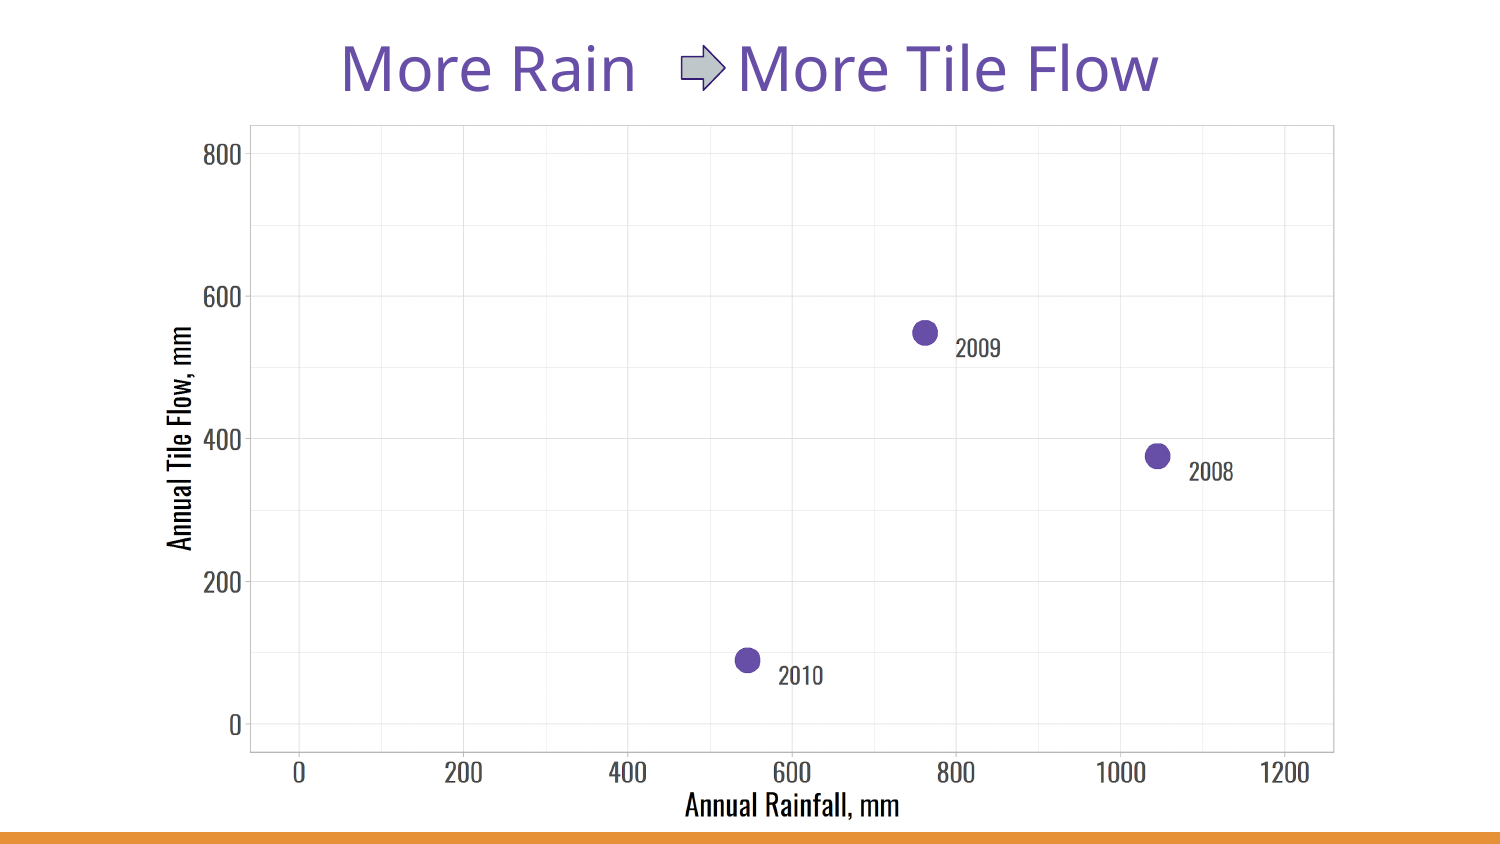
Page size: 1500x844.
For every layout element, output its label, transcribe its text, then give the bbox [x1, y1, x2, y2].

picture [156, 115, 1344, 828]
title More Rain More Tile Flow [51, 14, 1449, 122]
text_box [681, 45, 726, 91]
